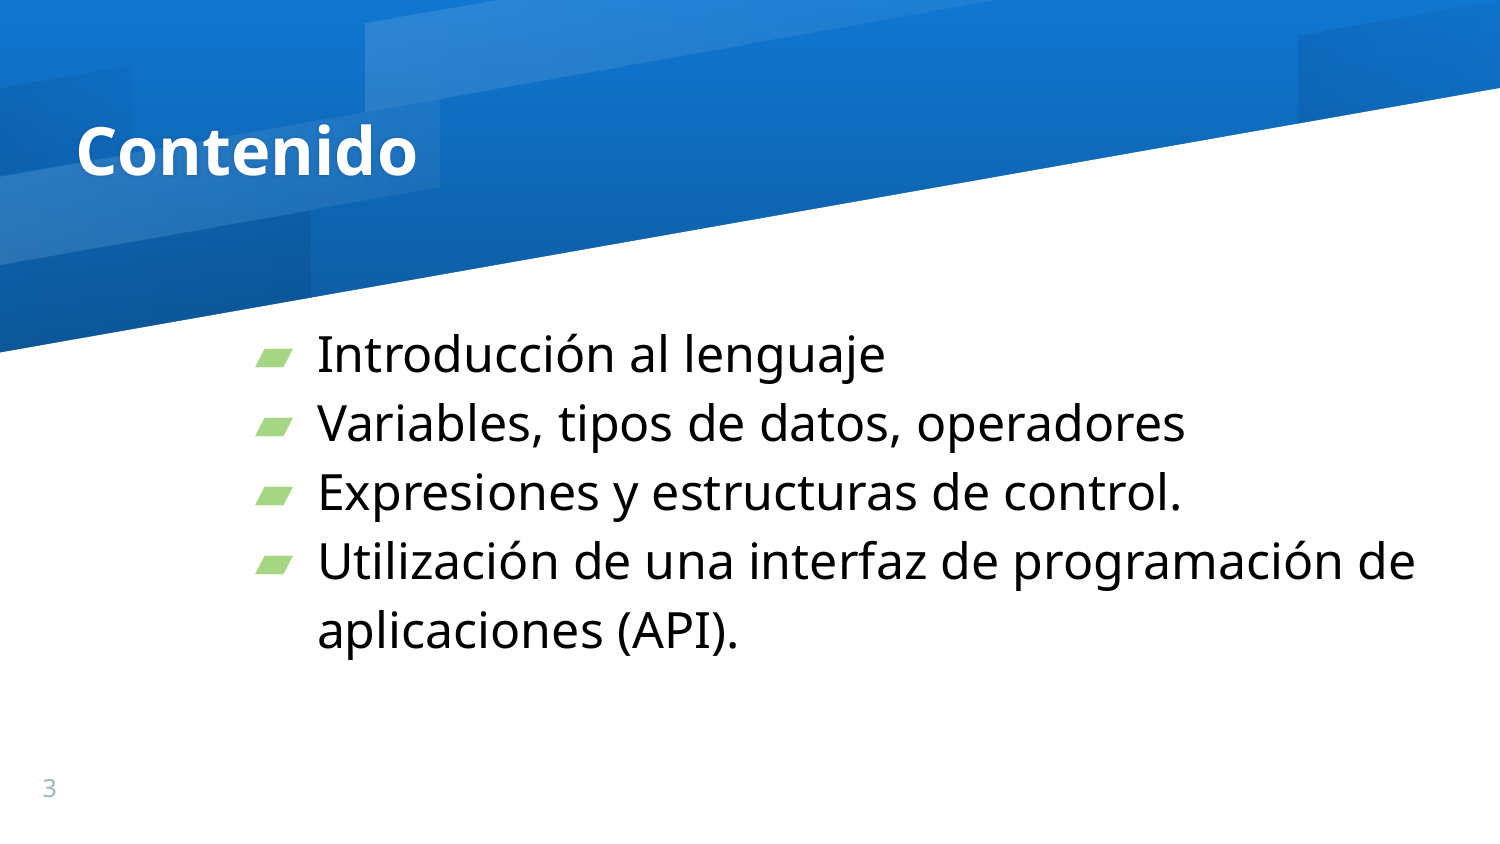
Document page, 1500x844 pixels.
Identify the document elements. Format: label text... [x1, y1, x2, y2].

list Introducción al lenguaje Variables, tipos de datos, operadores Expresiones y estructuras de control. Utilización de una interfaz de programación de aplicaciones (API). [242, 313, 1425, 767]
slide_number 3 [42, 766, 122, 807]
title Contenido [75, 0, 975, 298]
